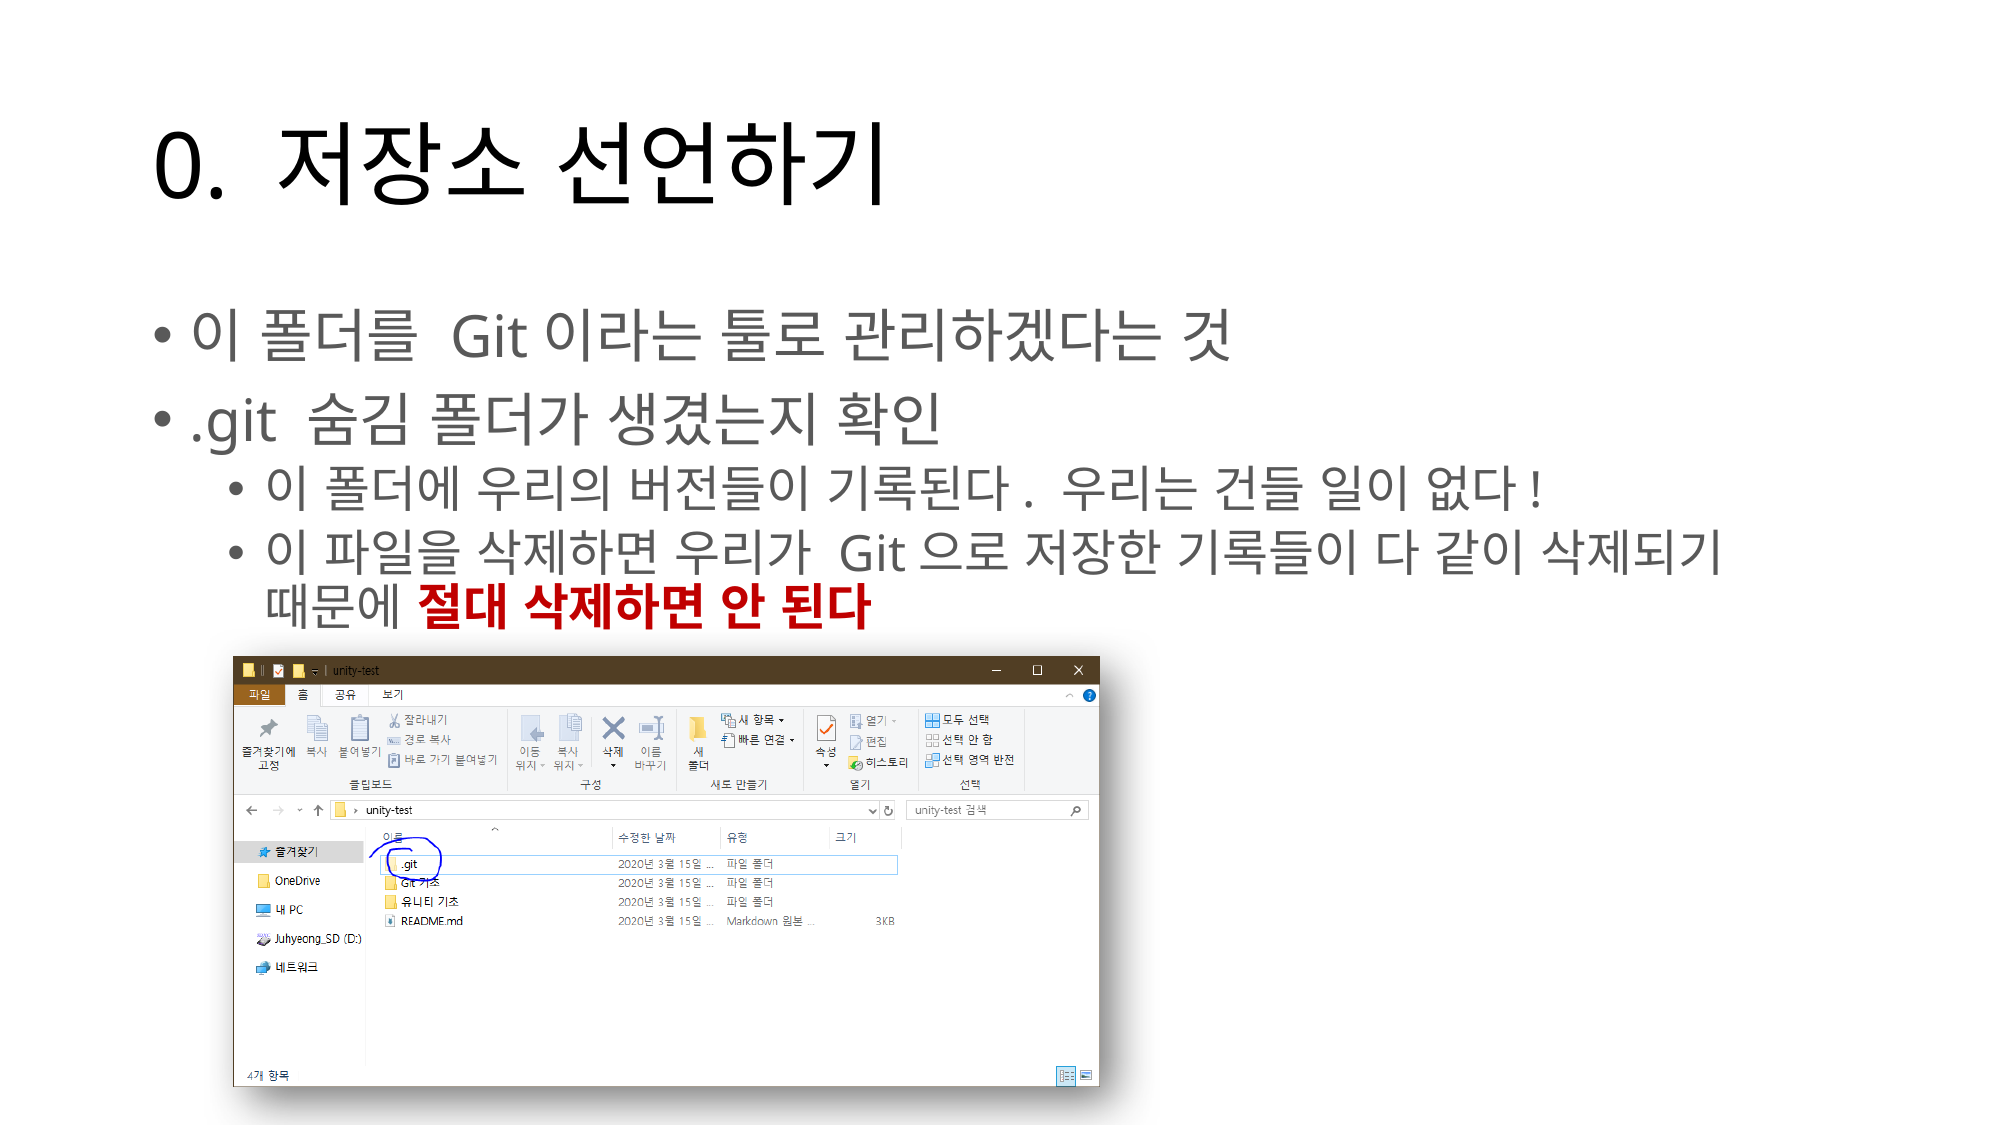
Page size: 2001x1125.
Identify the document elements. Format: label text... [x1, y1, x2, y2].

title 0. 저장소 선언하기 [137, 59, 1863, 278]
list 이 폴더를 Git이라는 툴로 관리하겠다는 것 .git 숨김 폴더가 생겼는지 확인 이 폴더에 우리의 버전들이 기록된다. 우리는 건들 일이 없다! 이 파일을 삭제하면 우리가 Git으로 저장한 기록들이 다 같이 삭제되기 때문에 절대 삭제하면 안 된다 [137, 299, 1863, 1014]
picture [233, 656, 1100, 1087]
